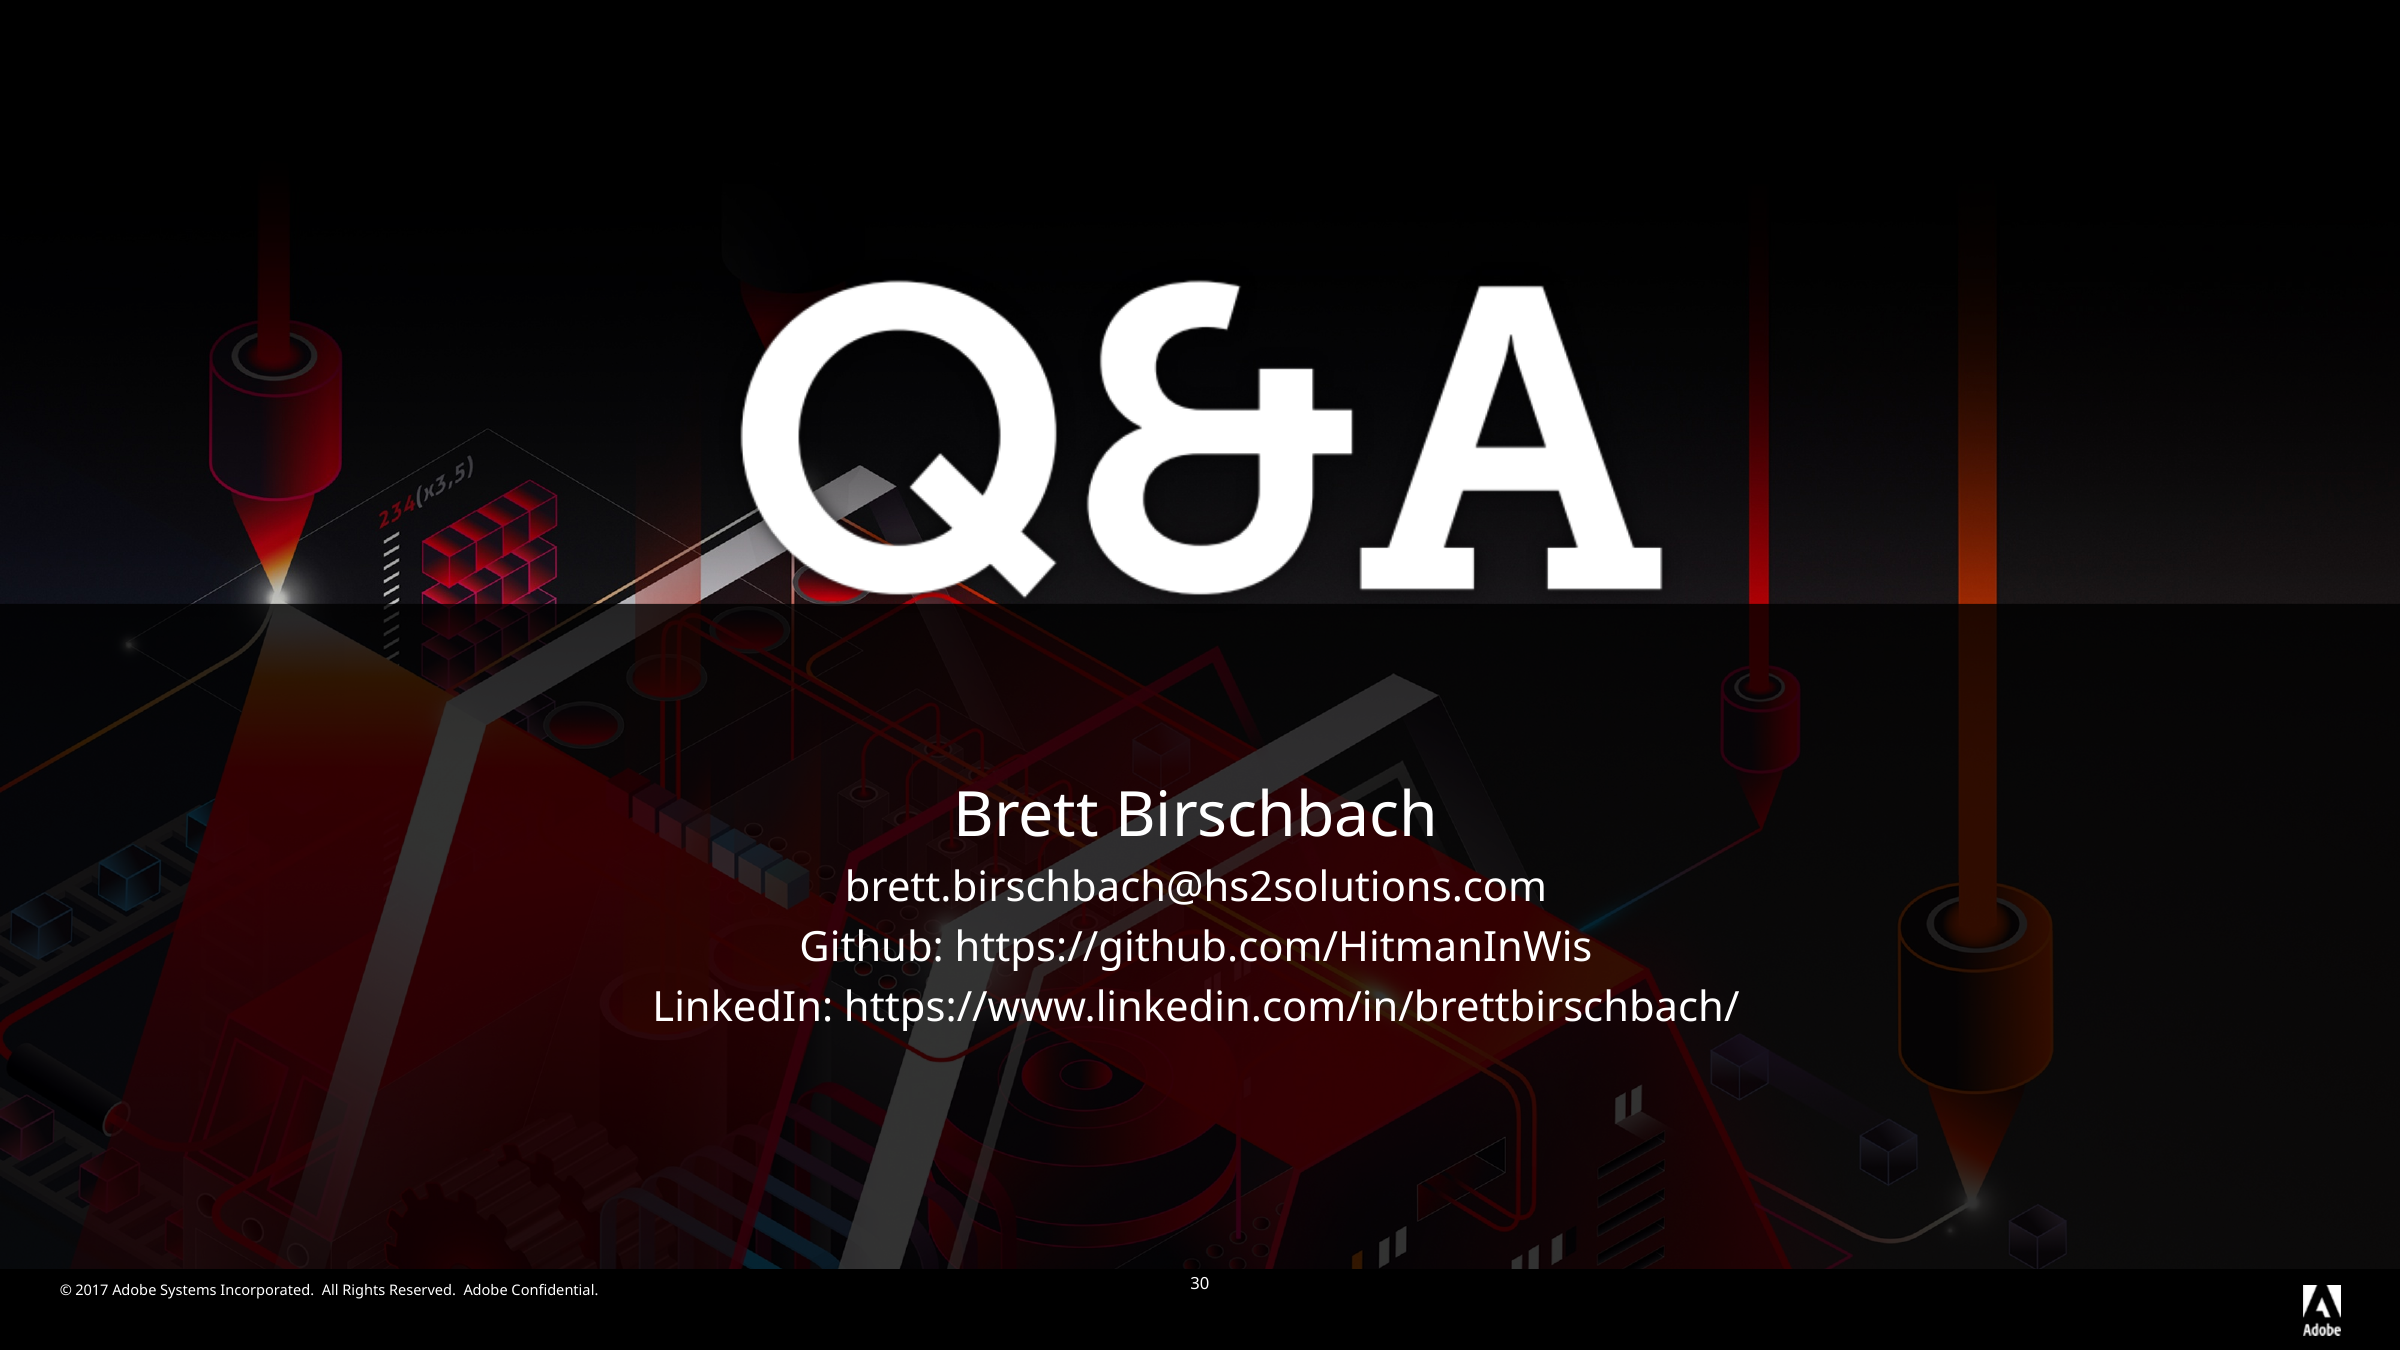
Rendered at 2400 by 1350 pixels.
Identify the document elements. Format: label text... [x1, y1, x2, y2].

picture [0, 0, 2400, 1269]
slide_number 30 [1116, 1270, 1284, 1299]
picture [2303, 1285, 2341, 1336]
text_box Brett Birschbach brett.birschbach@hs2solutions.com Github: https://github.com/HitmanInWis LinkedIn: https://www.linkedin.com/in/brettbirschbach/ [637, 752, 1756, 1037]
